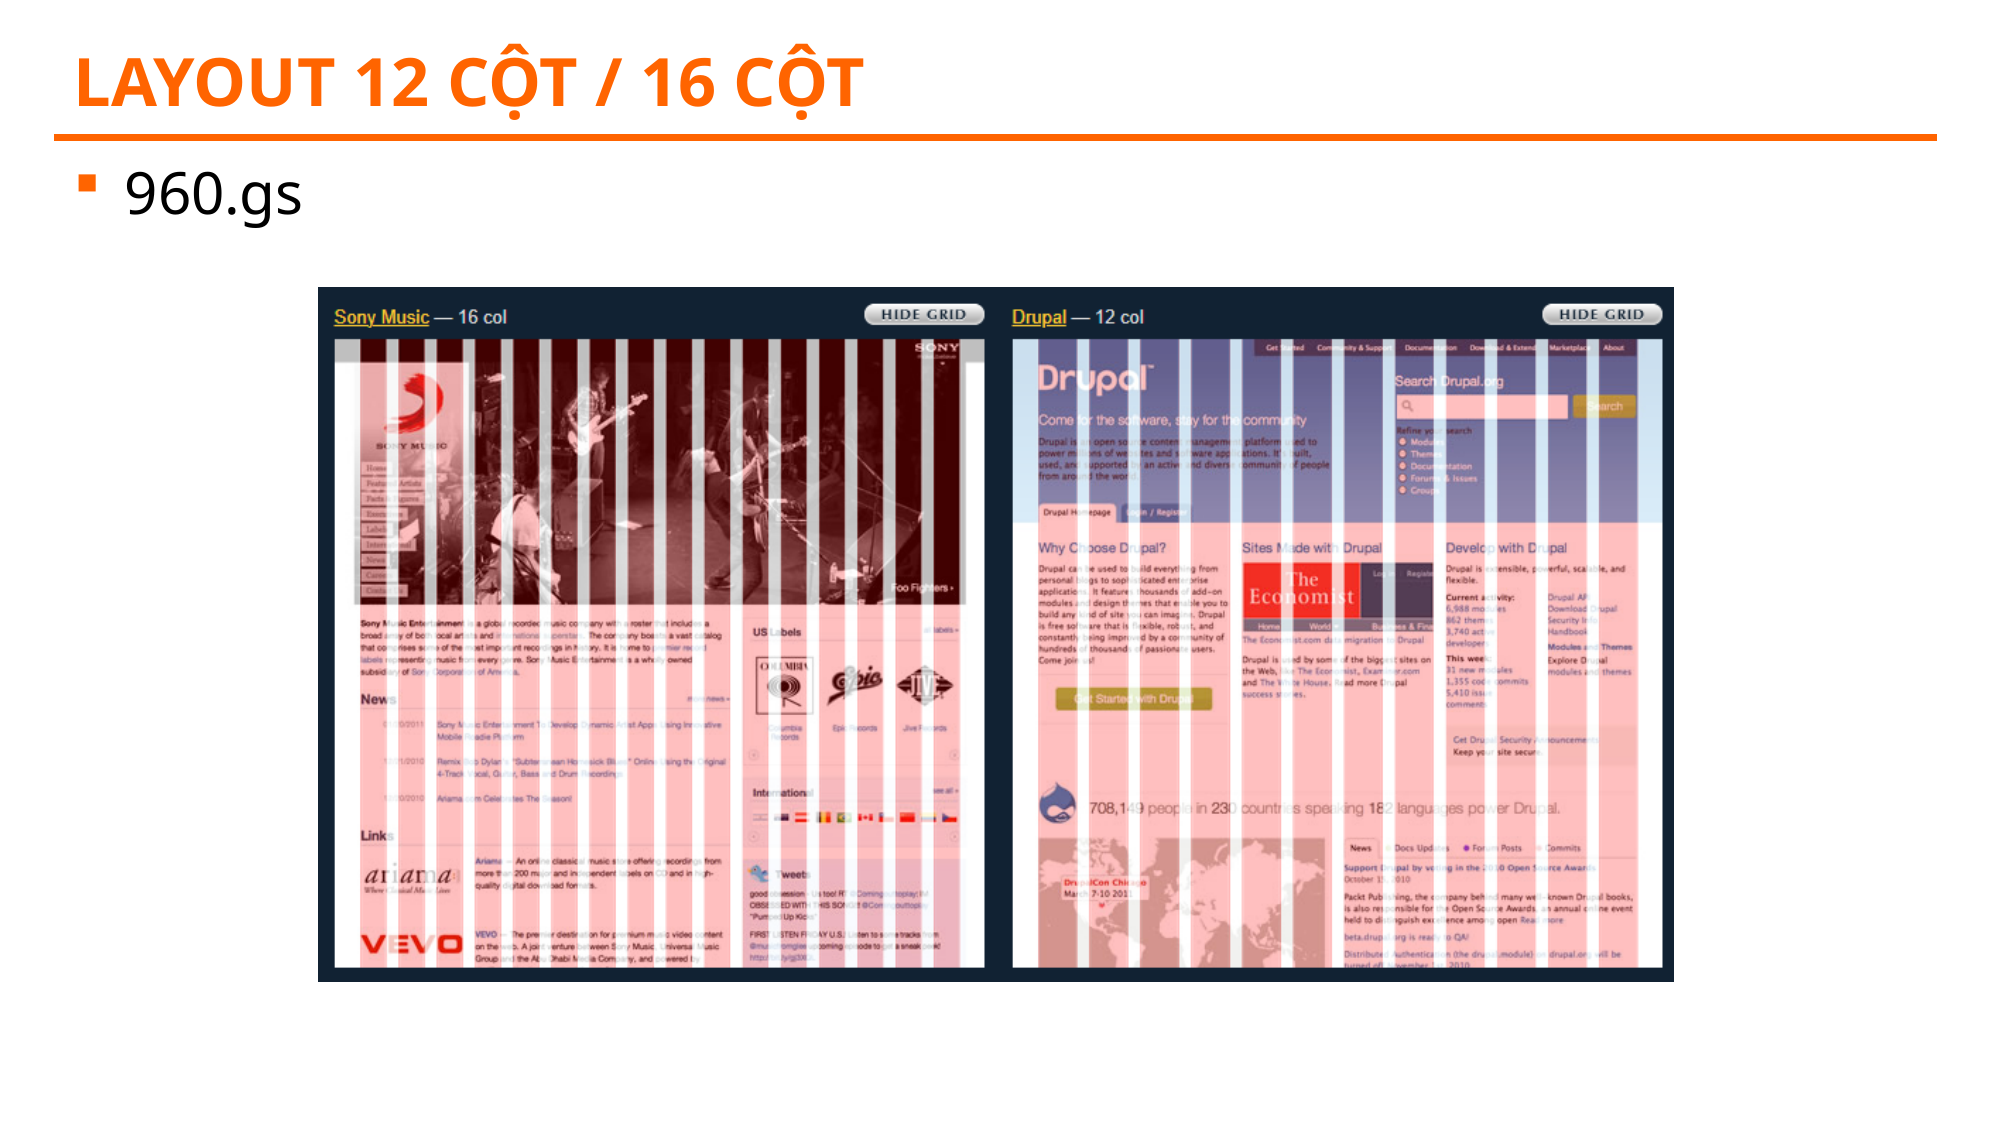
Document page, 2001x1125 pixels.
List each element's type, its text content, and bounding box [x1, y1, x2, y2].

title Layout 12 cột / 16 cột [53, 29, 1938, 130]
list 960.gs [53, 145, 362, 251]
picture [317, 287, 1674, 983]
